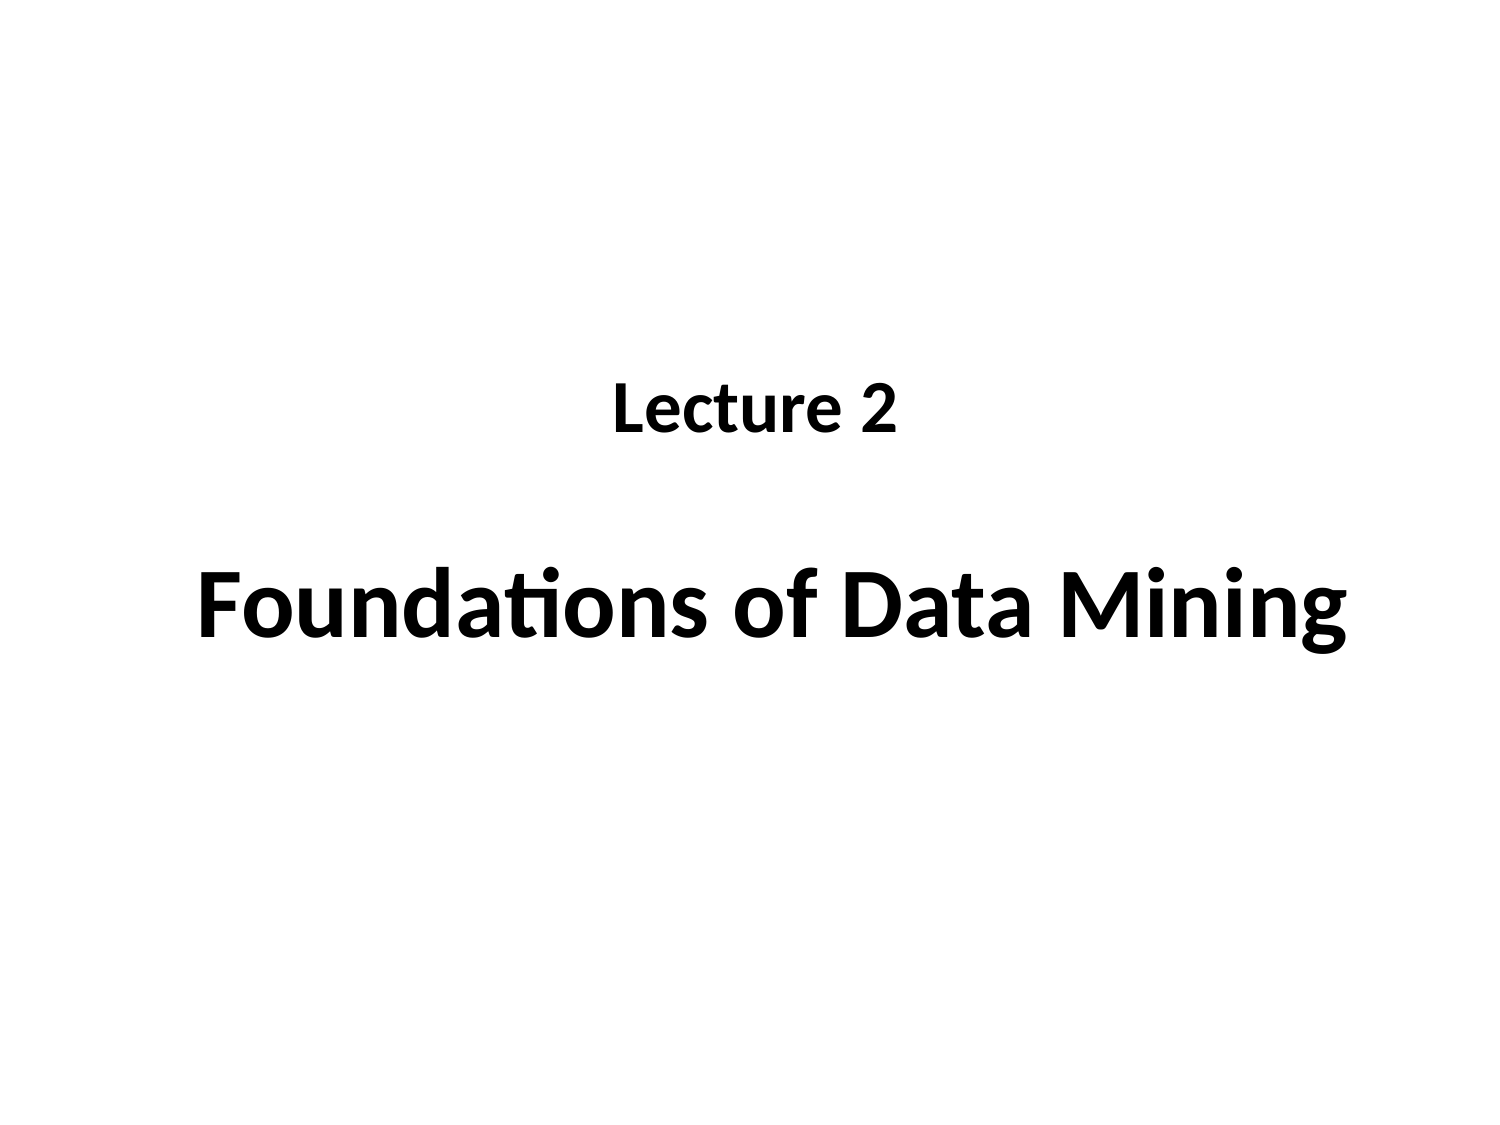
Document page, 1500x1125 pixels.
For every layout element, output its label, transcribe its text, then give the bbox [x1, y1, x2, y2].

text_box Lecture 2 Foundations of Data Mining [147, 349, 1365, 665]
